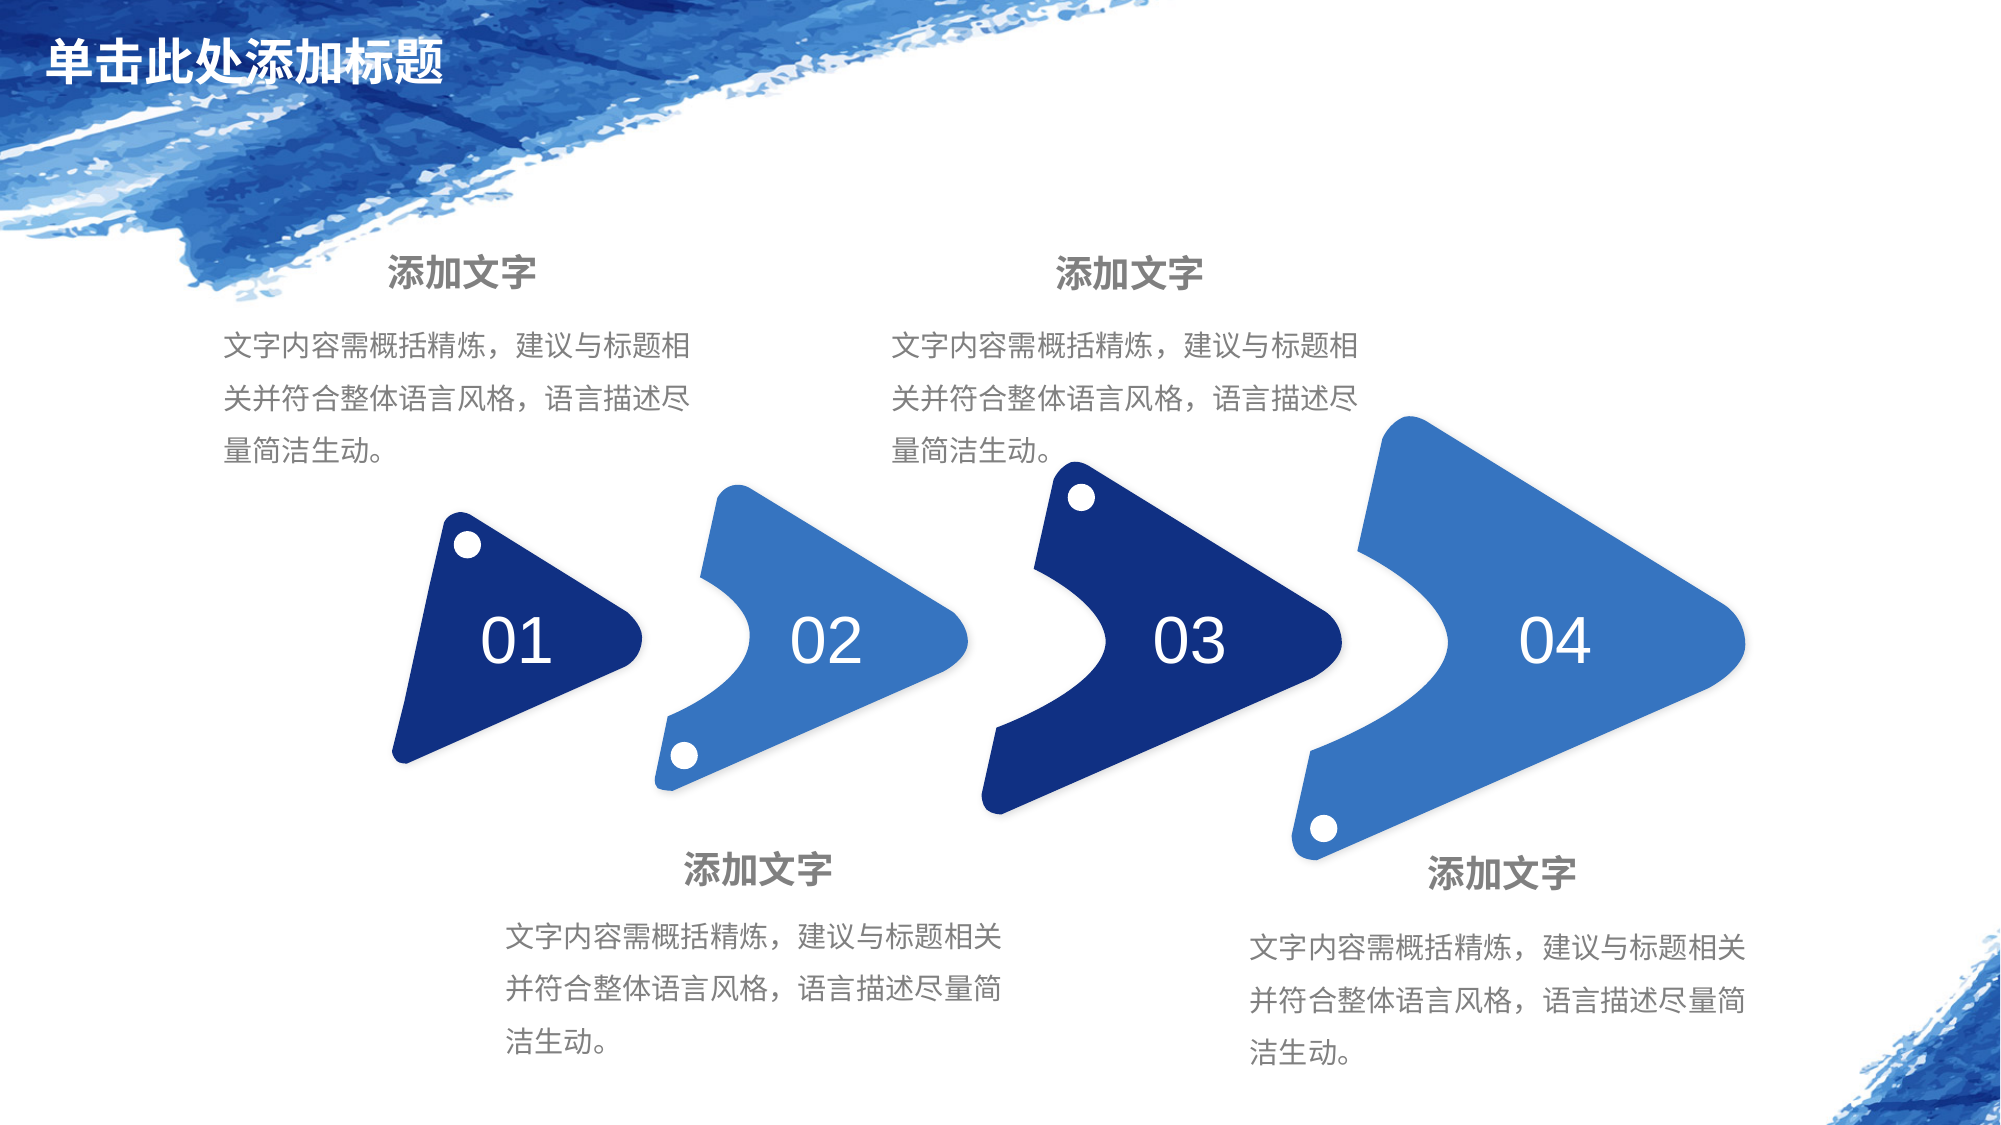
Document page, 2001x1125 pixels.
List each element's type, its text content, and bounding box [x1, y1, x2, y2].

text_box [490, 839, 1024, 1068]
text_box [1234, 842, 1768, 1080]
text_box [208, 241, 714, 477]
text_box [391, 413, 1746, 861]
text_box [876, 242, 1382, 477]
picture [0, 0, 2001, 1125]
title 单击此处添加标题 [29, 25, 1755, 104]
